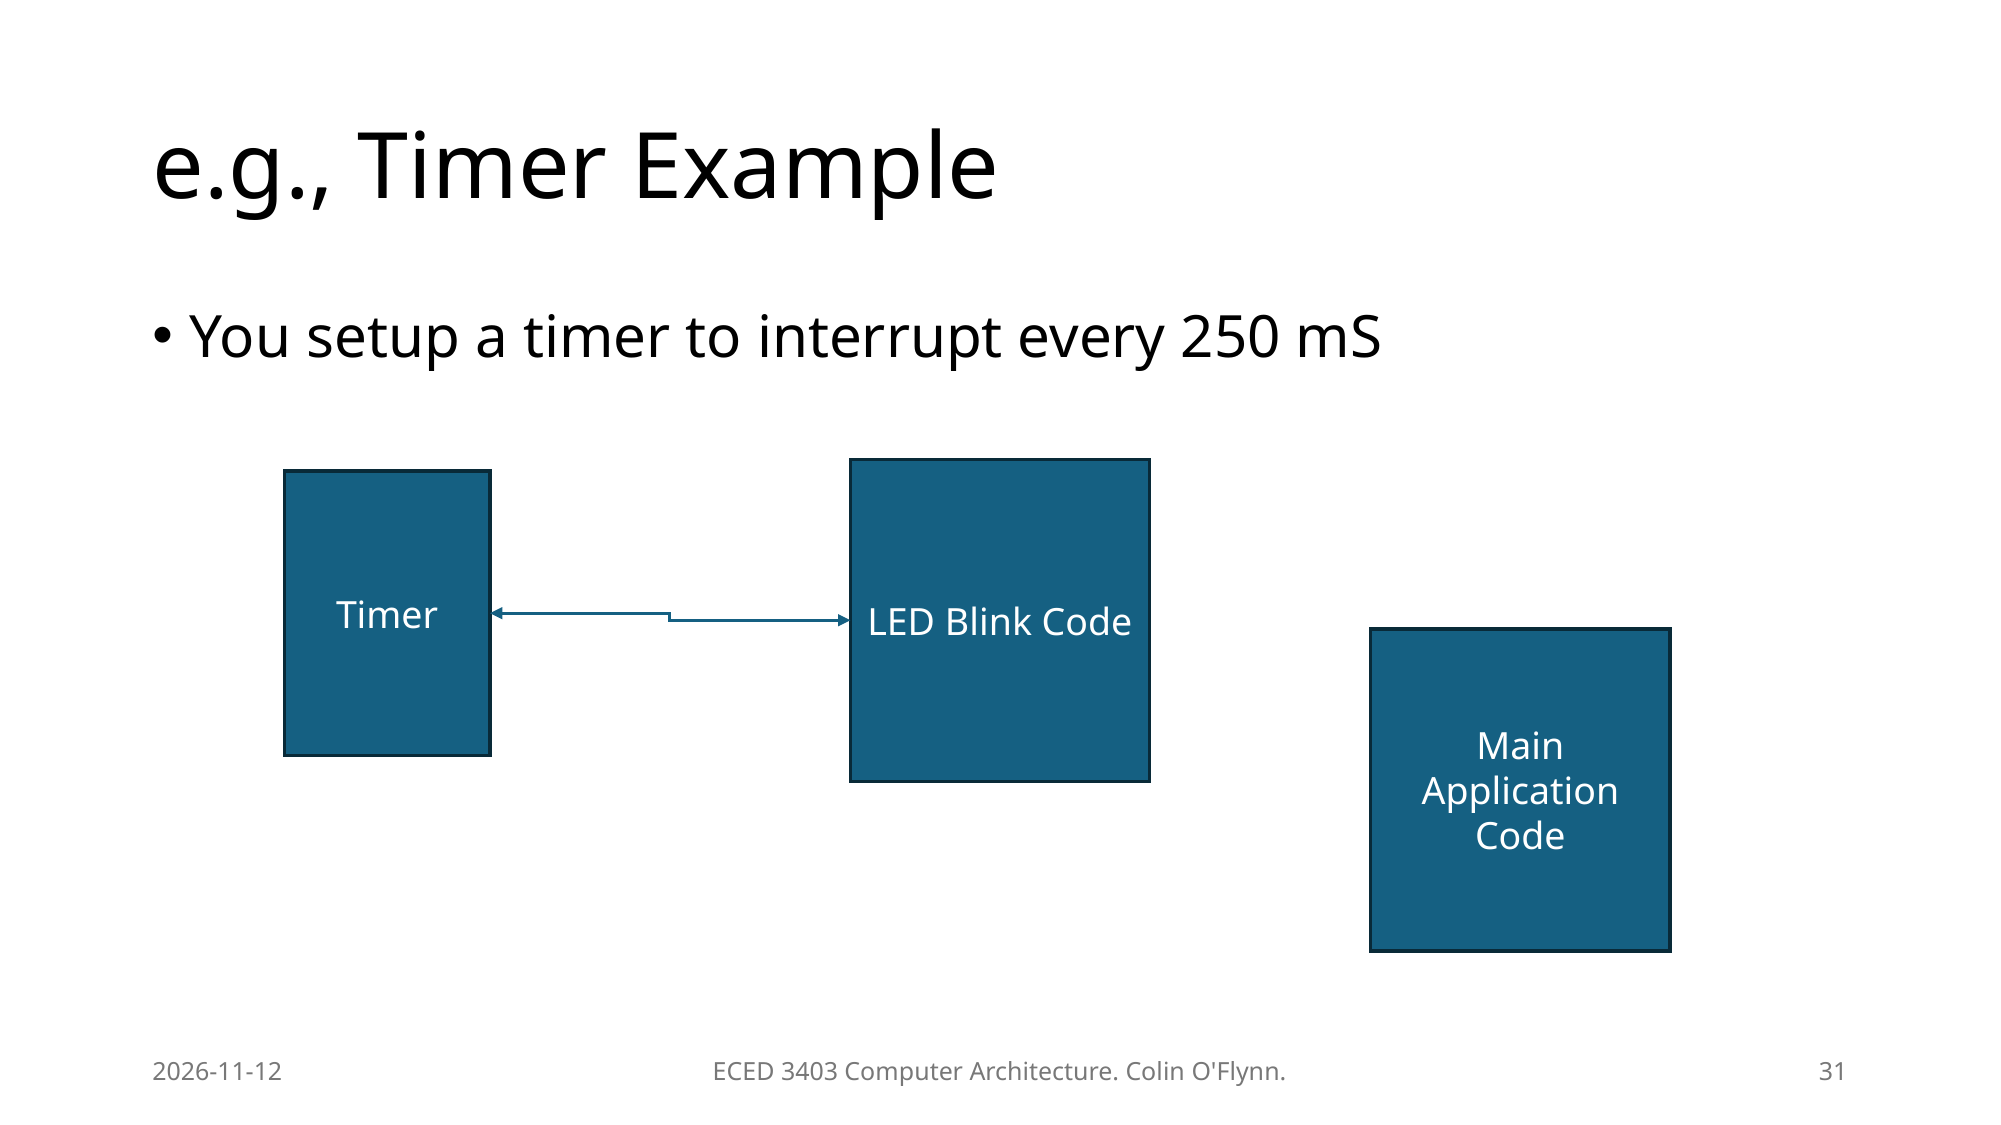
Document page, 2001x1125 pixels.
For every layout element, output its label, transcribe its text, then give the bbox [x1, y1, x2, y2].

slide_number 31 [1412, 1042, 1863, 1103]
list You setup a timer to interrupt every 250 mS [137, 299, 1863, 1014]
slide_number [137, 1042, 588, 1103]
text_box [489, 612, 851, 621]
text_box Main Application Code [1369, 627, 1672, 953]
title e.g., Timer Example [137, 59, 1863, 278]
footer ECED 3403 Computer Architecture. Colin O'Flynn. [662, 1042, 1338, 1103]
text_box LED Blink Code [849, 458, 1151, 783]
text_box Timer [283, 469, 492, 757]
